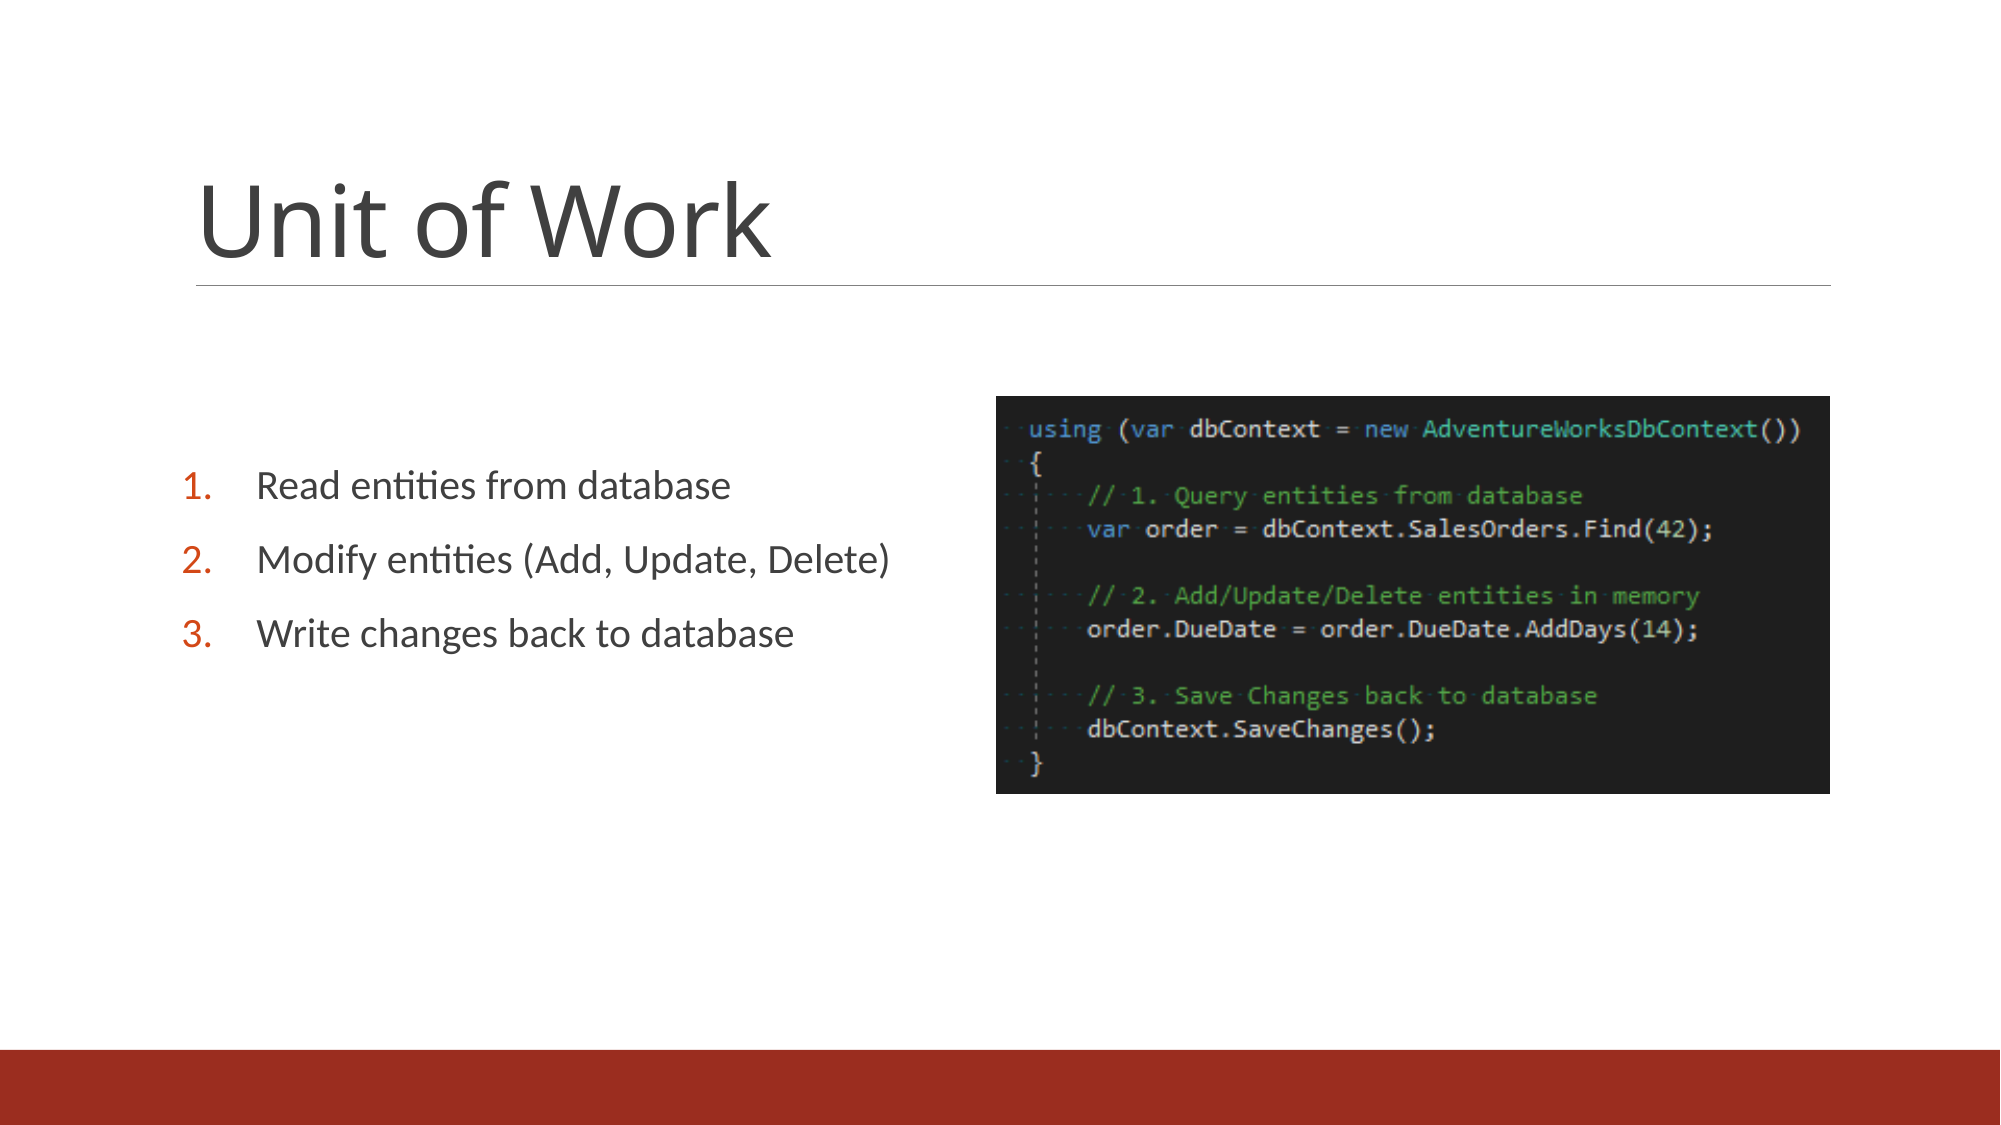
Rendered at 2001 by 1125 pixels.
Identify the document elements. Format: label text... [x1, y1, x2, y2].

picture [996, 395, 1831, 795]
title Unit of Work [180, 47, 1830, 285]
list Read entities from database Modify entities (Add, Update, Delete) Write changes back to database [180, 302, 1830, 963]
